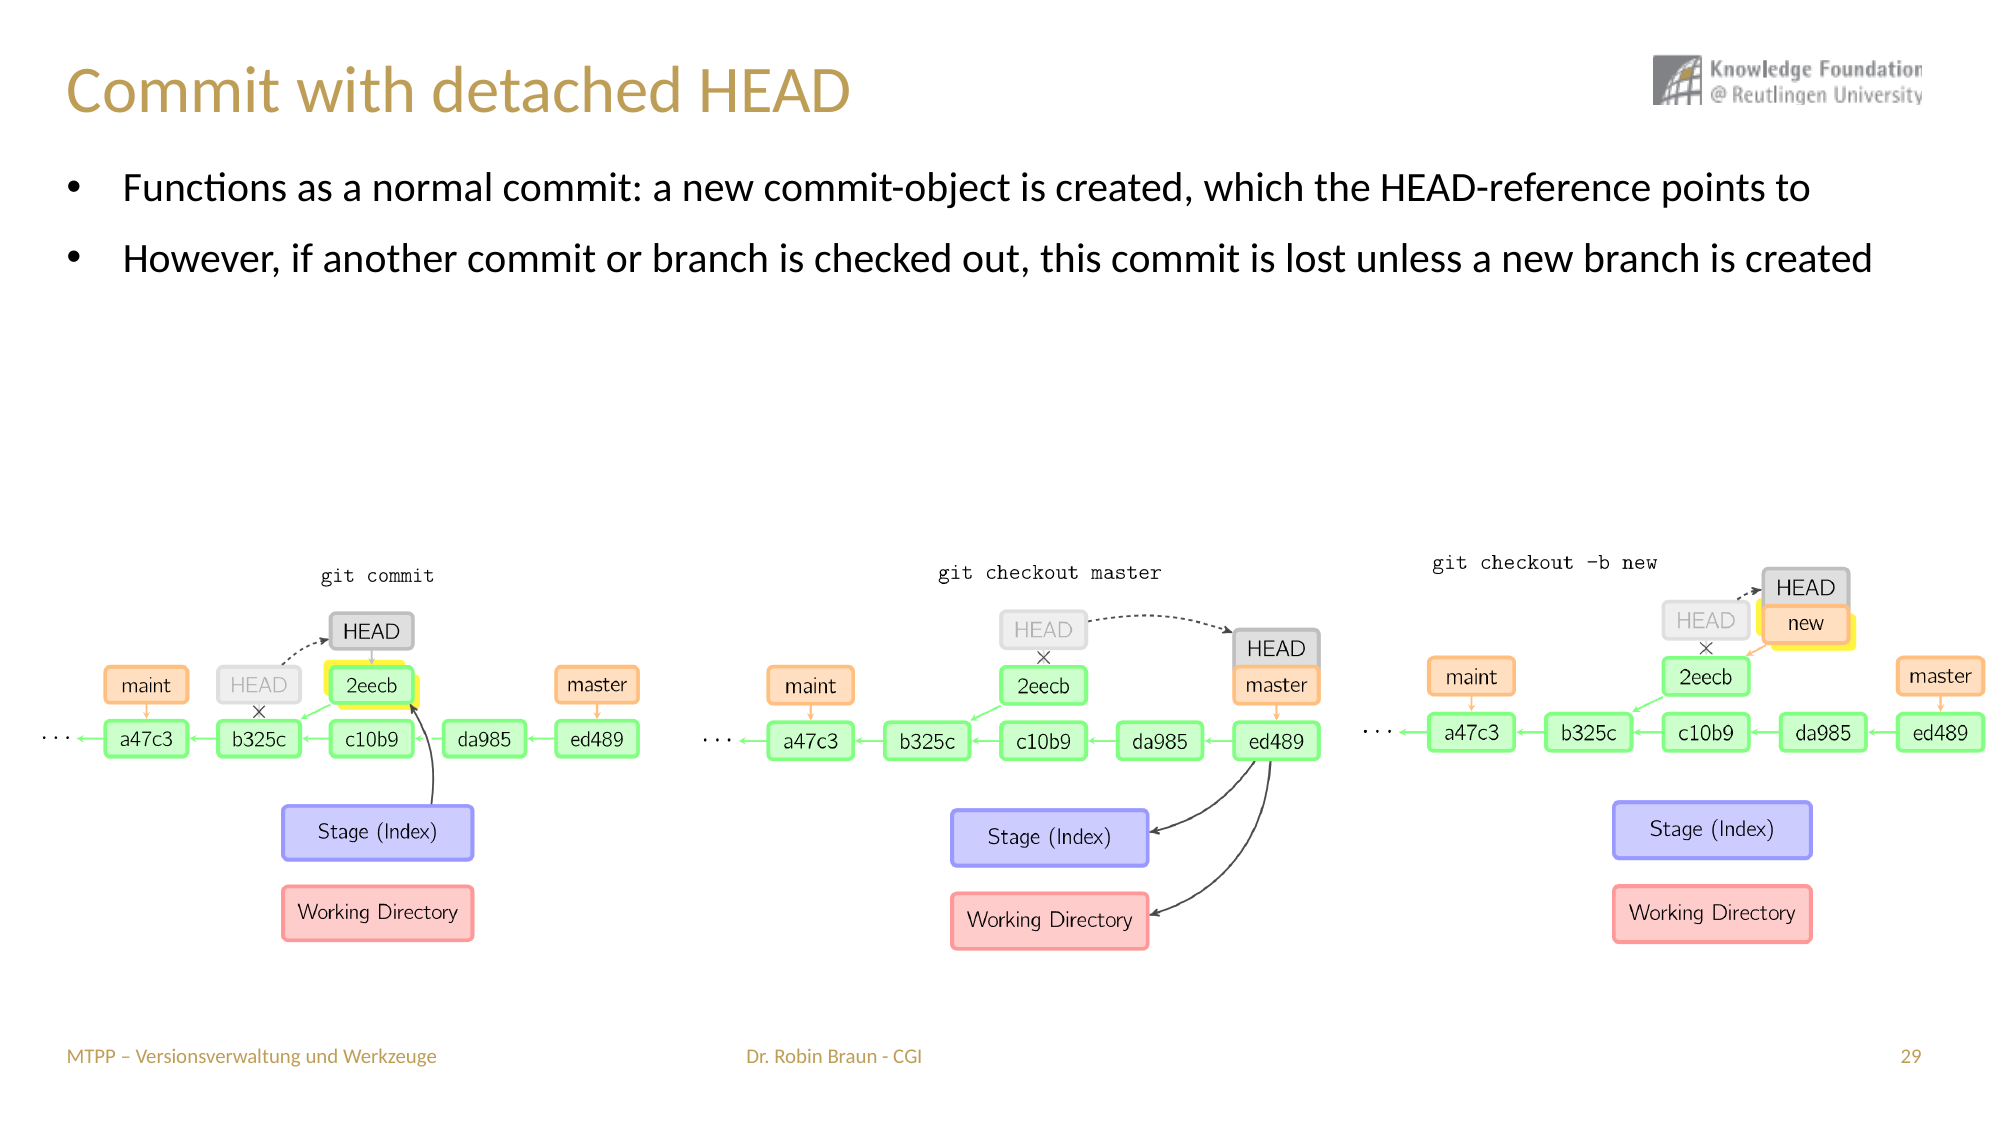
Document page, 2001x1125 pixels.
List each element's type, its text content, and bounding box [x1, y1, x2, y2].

list Functions as a normal commit: a new commit-object is created, which the HEAD-reference points to However, if another commit or branch is checked out, this commit is lost unless a new branch is created [66, 160, 1922, 988]
picture [1358, 543, 1992, 949]
title Commit with detached HEAD [66, 42, 1603, 138]
picture [31, 562, 660, 949]
picture [699, 552, 1333, 959]
